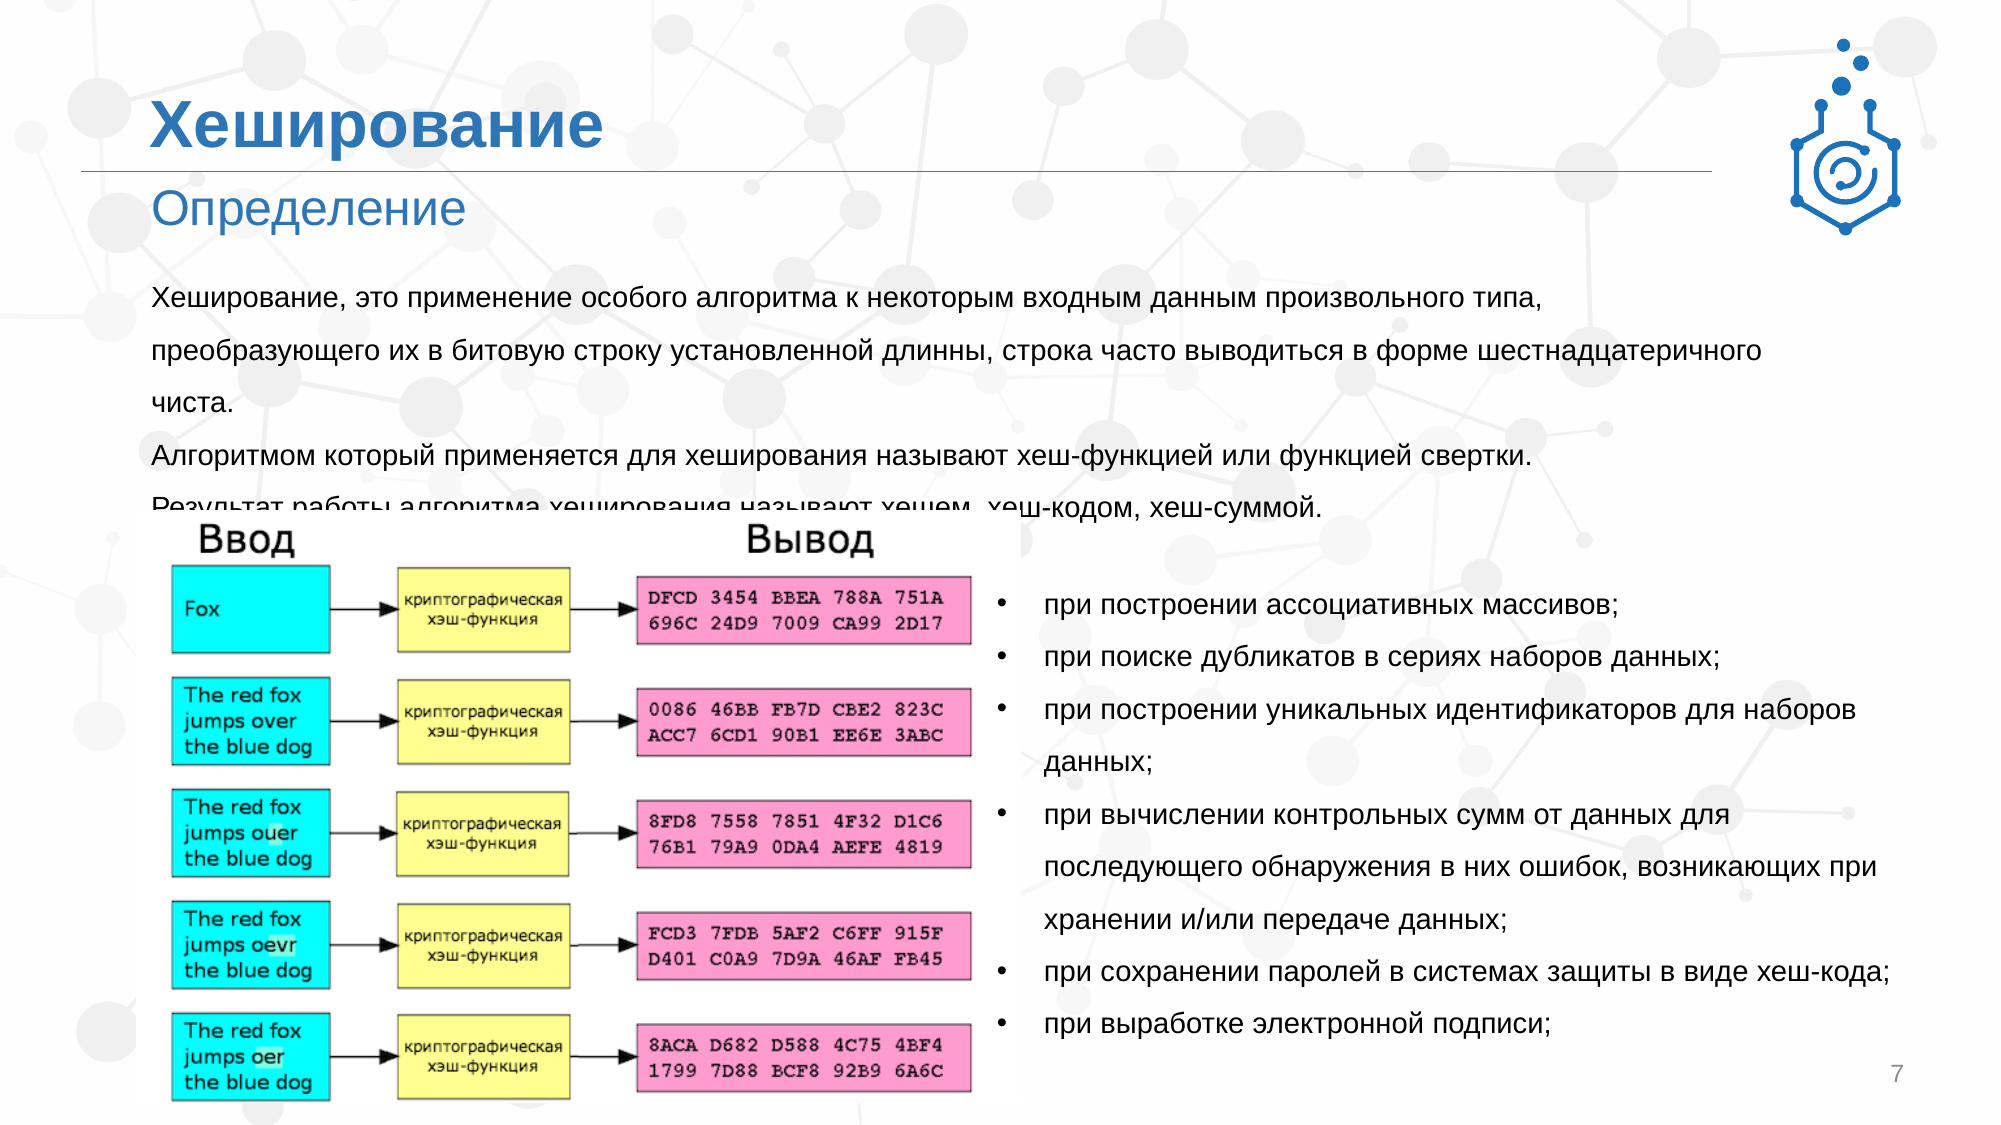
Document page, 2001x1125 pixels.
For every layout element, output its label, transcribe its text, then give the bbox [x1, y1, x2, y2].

text_box Хеширование [134, 78, 1402, 162]
slide_number 7 [1724, 1048, 1920, 1103]
text_box Хеширование, это применение особого алгоритма к некоторым входным данным произвольного типа, преобразующего их в битовую строку установленной длинны, строка часто выводиться в форме шестнадцатеричного чиста. Алгоритмом который применяется для хеширования называют хеш-функцией или функцией свертки. Результат работы алгоритма хеширования называют хешем, хеш-кодом, хеш-суммой. [136, 253, 1792, 560]
picture [0, 0, 2001, 1125]
text_box Определение [136, 179, 1404, 244]
text_box при построении ассоциативных массивов; при поиске дубликатов в сериях наборов данных; при построении уникальных идентификаторов для наборов данных; при вычислении контрольных сумм от данных для последующего обнаружения в них ошибок, возникающих при хранении и/или передаче данных; при сохранении паролей в системах защиты в виде хеш-кода; при выработке электронной подписи; [1021, 560, 1920, 1048]
